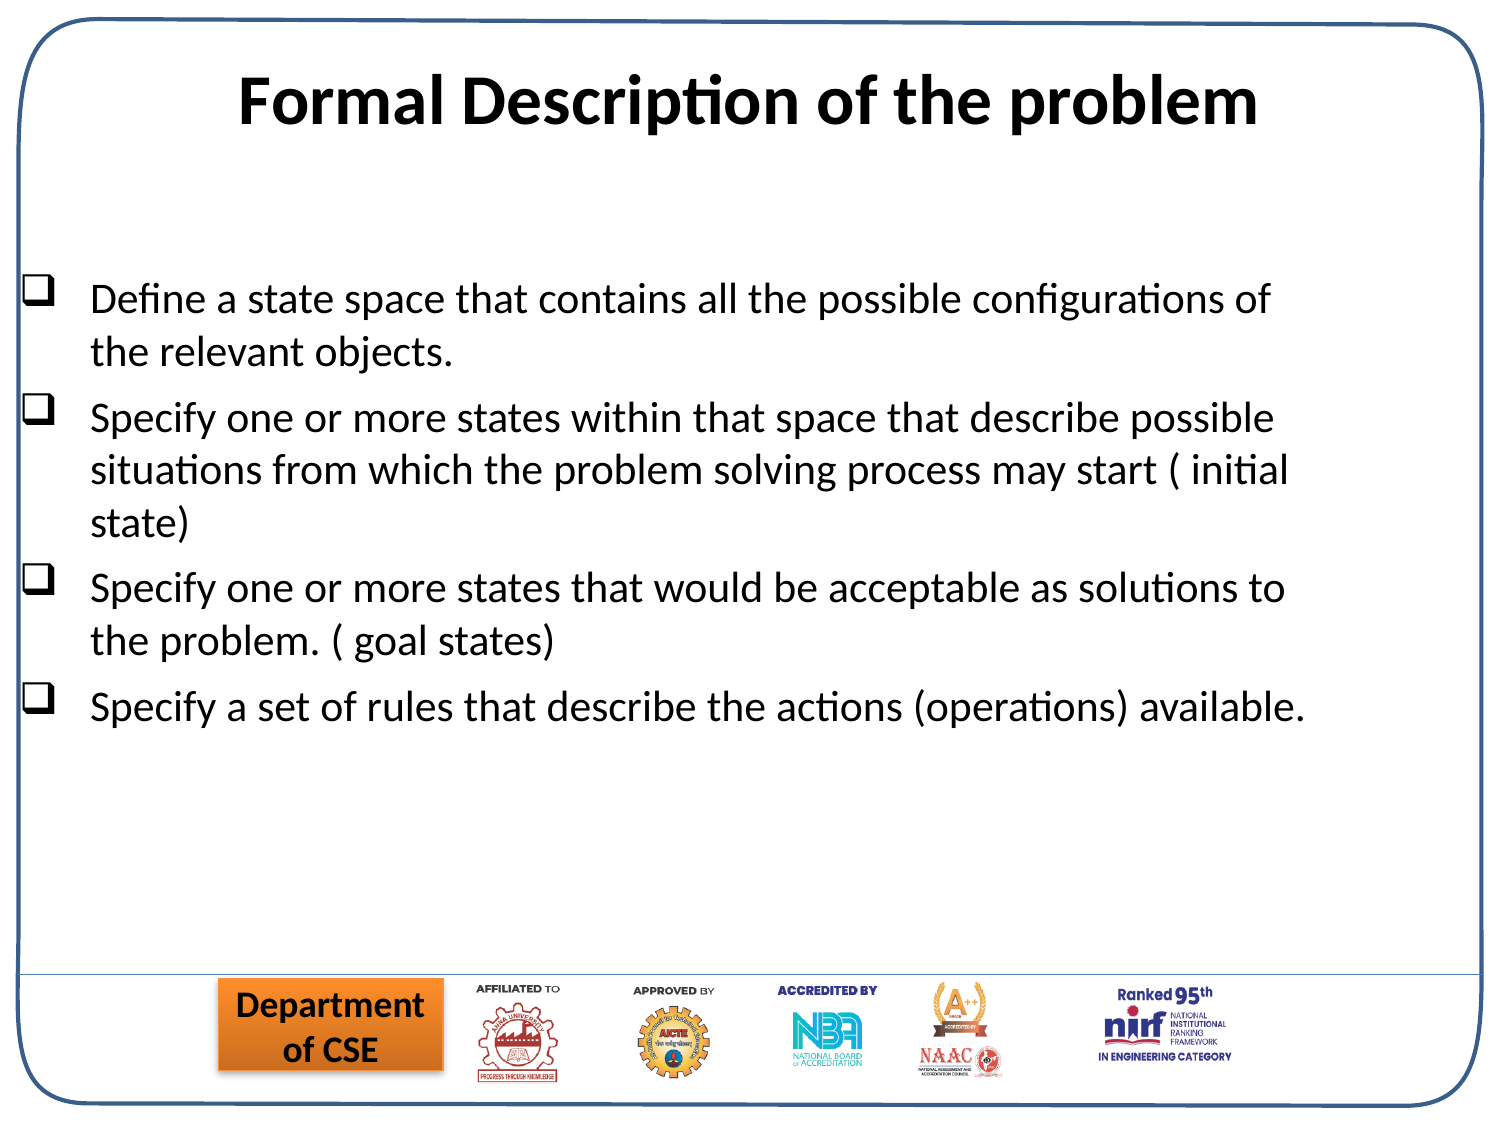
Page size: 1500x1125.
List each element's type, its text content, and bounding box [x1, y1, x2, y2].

picture [466, 1005, 569, 1089]
picture [620, 1005, 731, 1086]
title Formal Description of the problem [75, 45, 1425, 233]
list Define a state space that contains all the possible configurations of the relevant objects. Specify one or more states within that space that describe possible situations from which the problem solving process may start ( initial state) Specify one or more states that would be acceptable as solutions to the problem. ( goal states) Specify a set of rules that describe the actions (operations) available. [0, 262, 1350, 1005]
picture [775, 1005, 880, 1070]
picture [1092, 1005, 1241, 1074]
picture [914, 1005, 1007, 1083]
